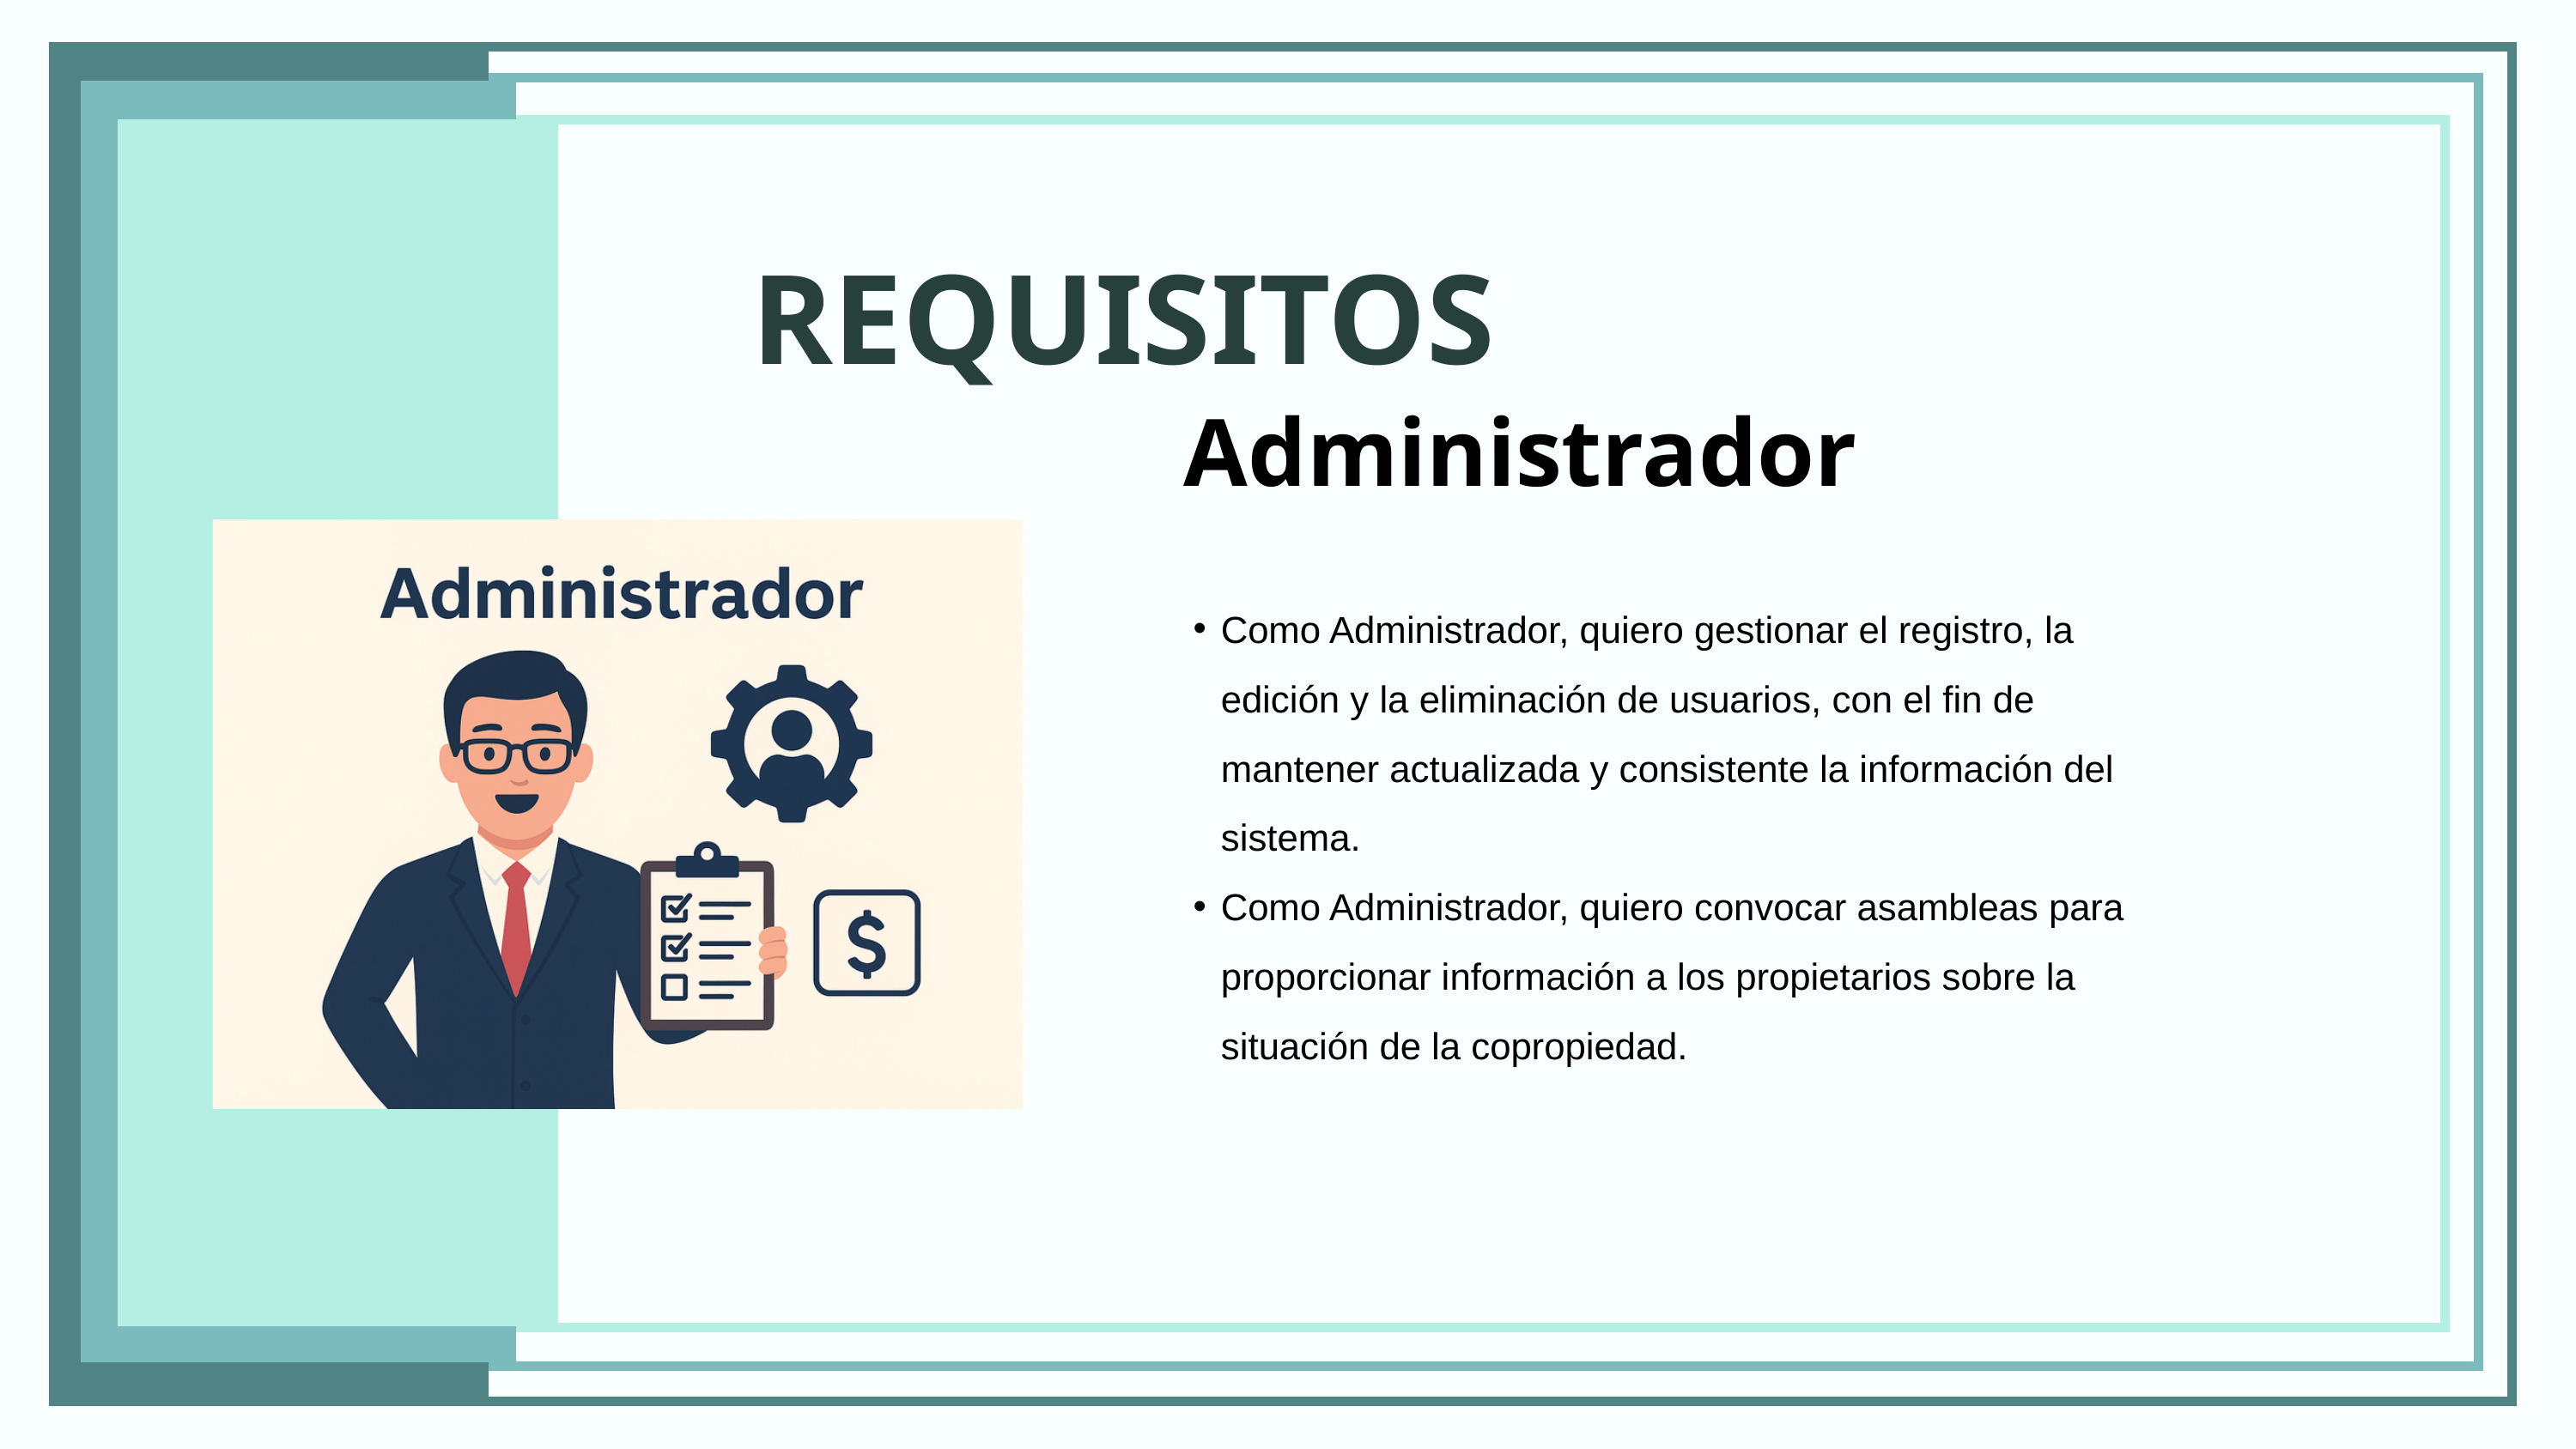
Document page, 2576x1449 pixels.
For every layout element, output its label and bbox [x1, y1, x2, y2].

text_box [53, 31, 2512, 1403]
